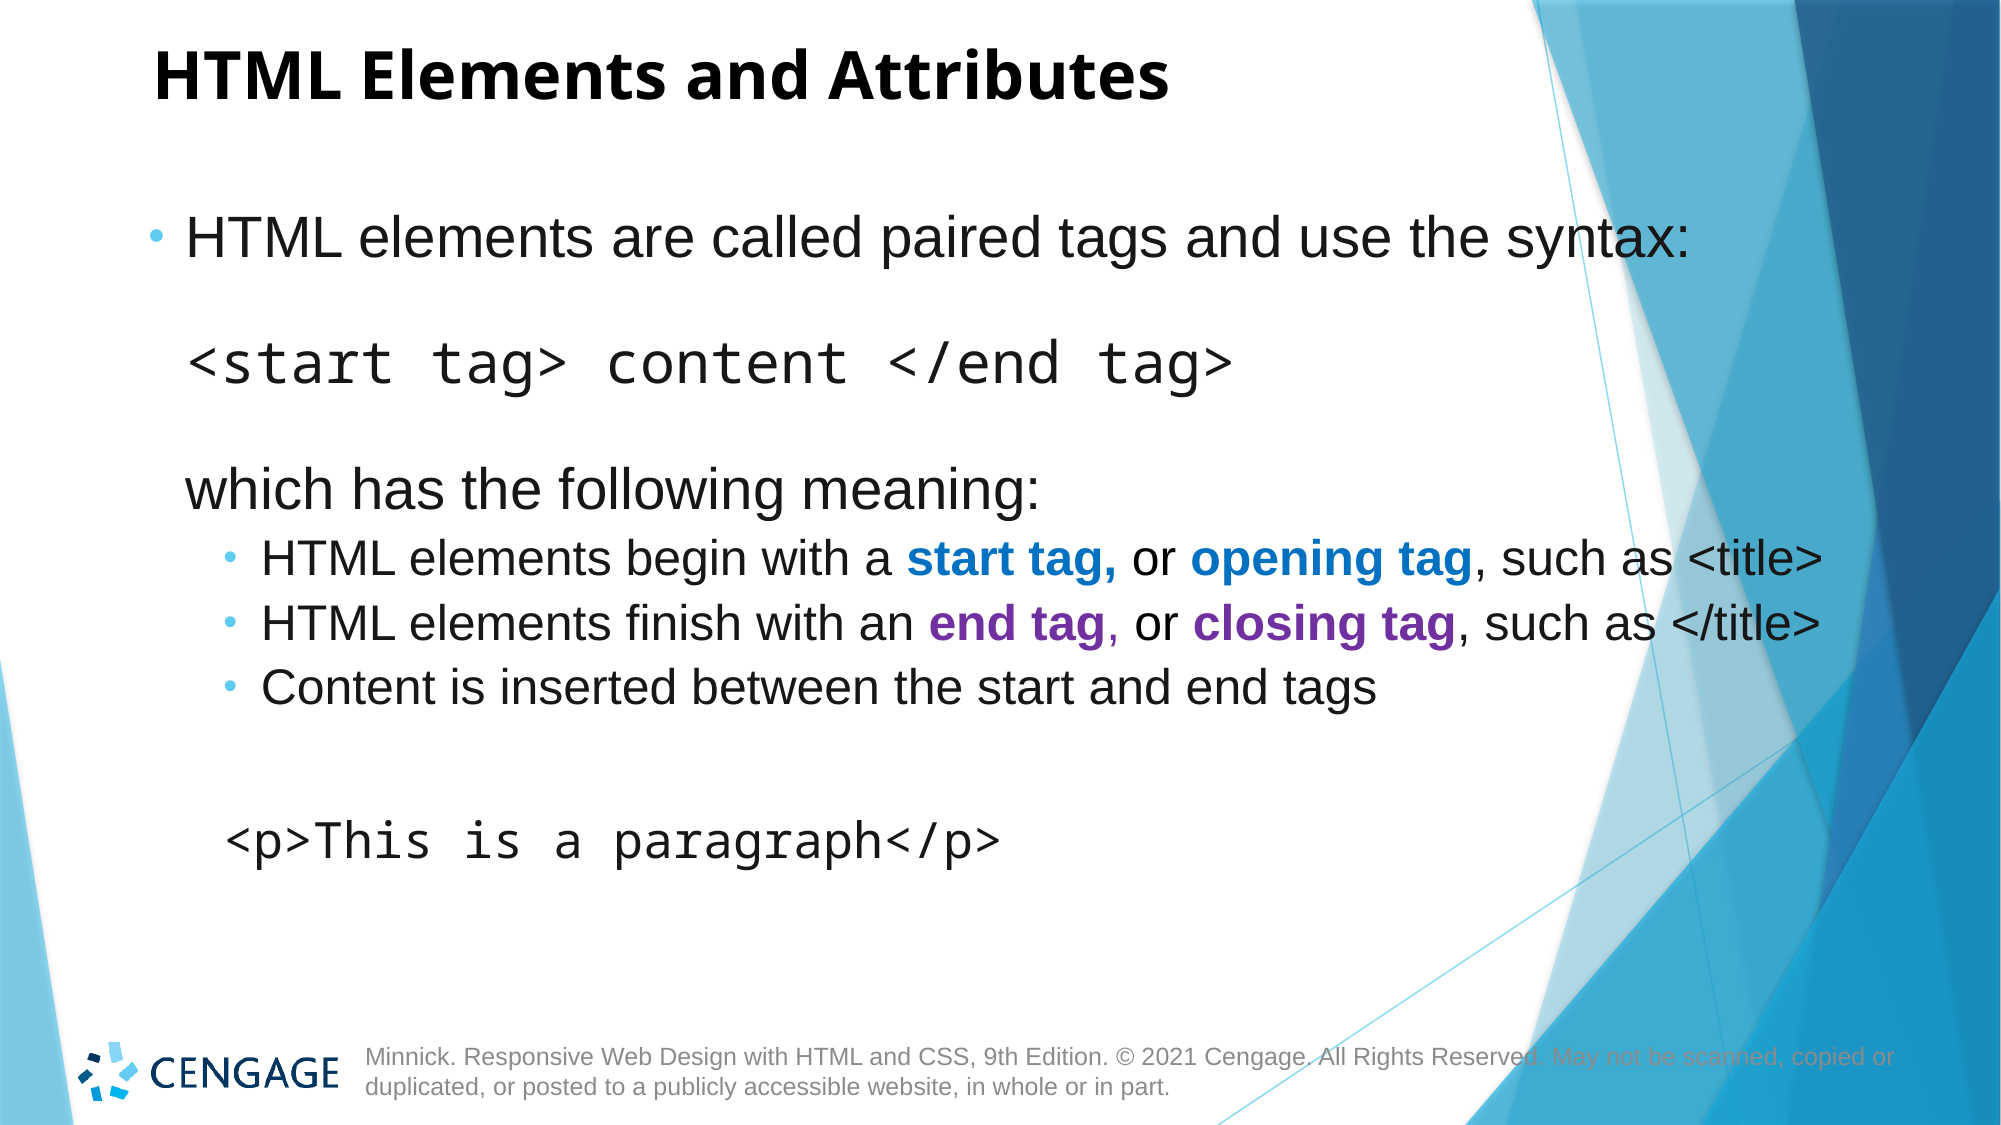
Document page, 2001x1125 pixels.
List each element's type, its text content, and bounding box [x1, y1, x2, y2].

list HTML elements are called paired tags and use the syntax: <start tag> content </end tag> which has the following meaning: HTML elements begin with a start tag, or opening tag, such as <title> HTML elements finish with an end tag, or closing tag, such as </title> Content is inserted between the start and end tags <p>This is a paragraph</p> [133, 200, 1863, 1024]
title HTML Elements and Attributes [137, 24, 1863, 175]
footer Minnick. Responsive Web Design with HTML and CSS, 9th Edition. © 2021 Cengage. All Rights Reserved. May not be scanned, copied or duplicated, or posted to a publicly accessible website, in whole or in part. [350, 1040, 1967, 1100]
picture [78, 1042, 338, 1101]
